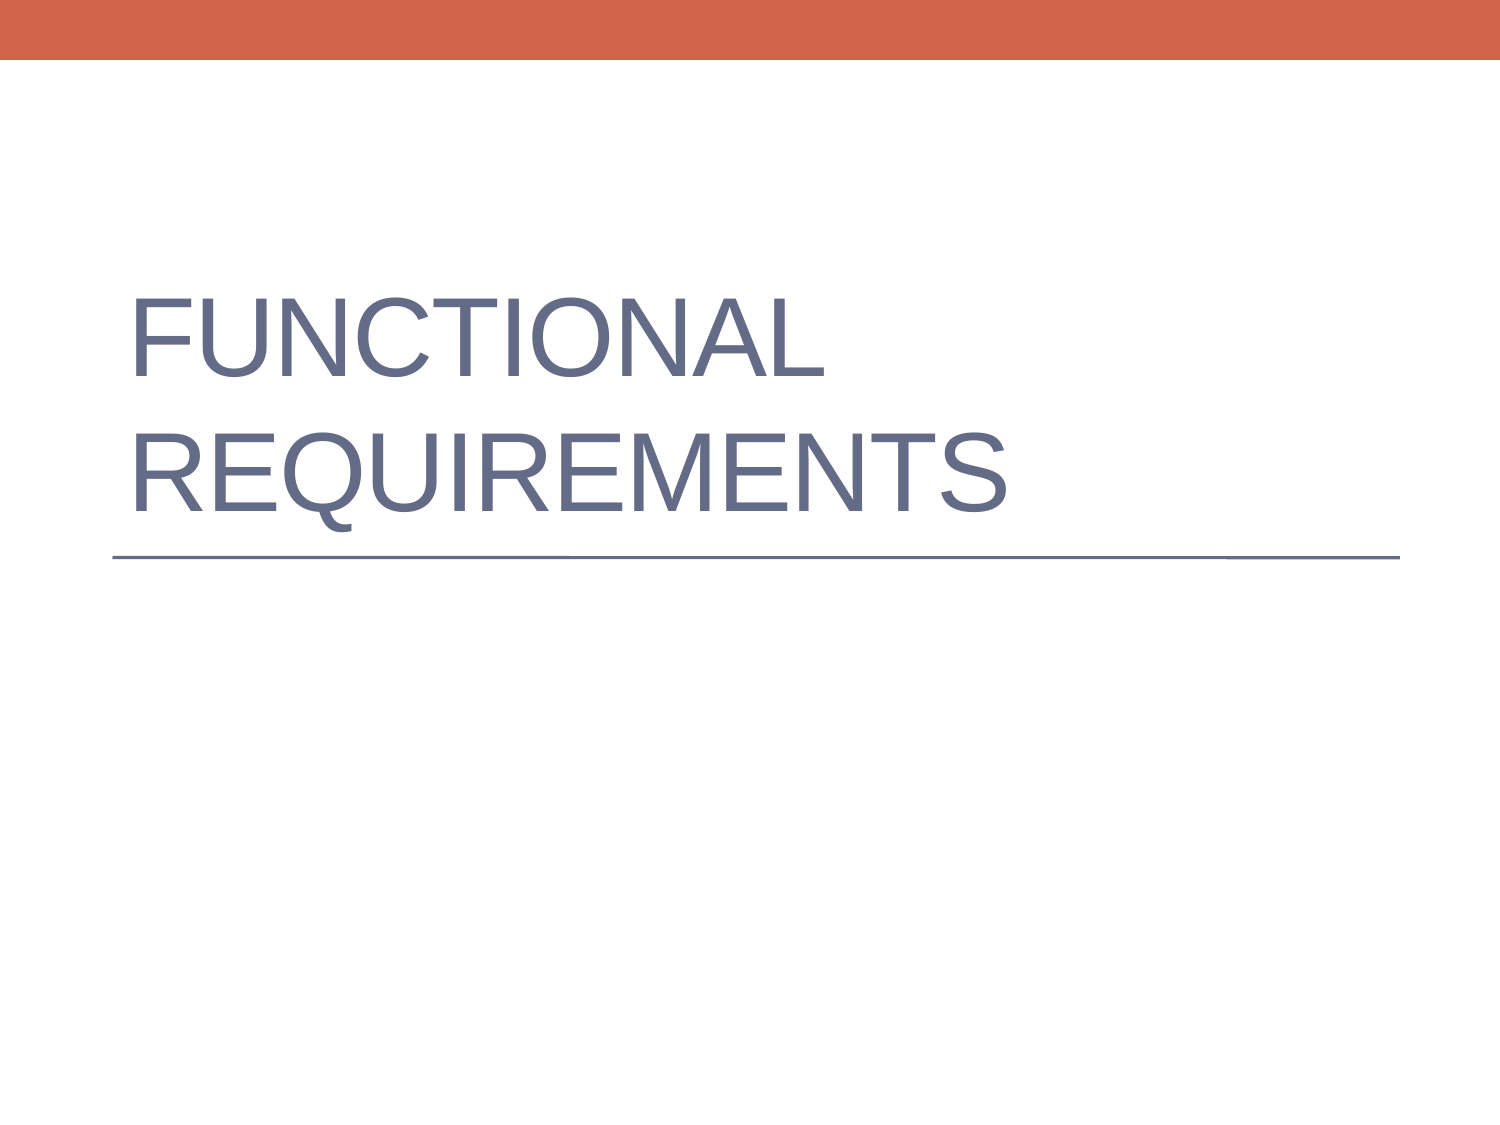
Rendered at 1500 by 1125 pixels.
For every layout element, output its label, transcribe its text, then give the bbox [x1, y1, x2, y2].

title Functional requirements [112, 224, 1400, 542]
